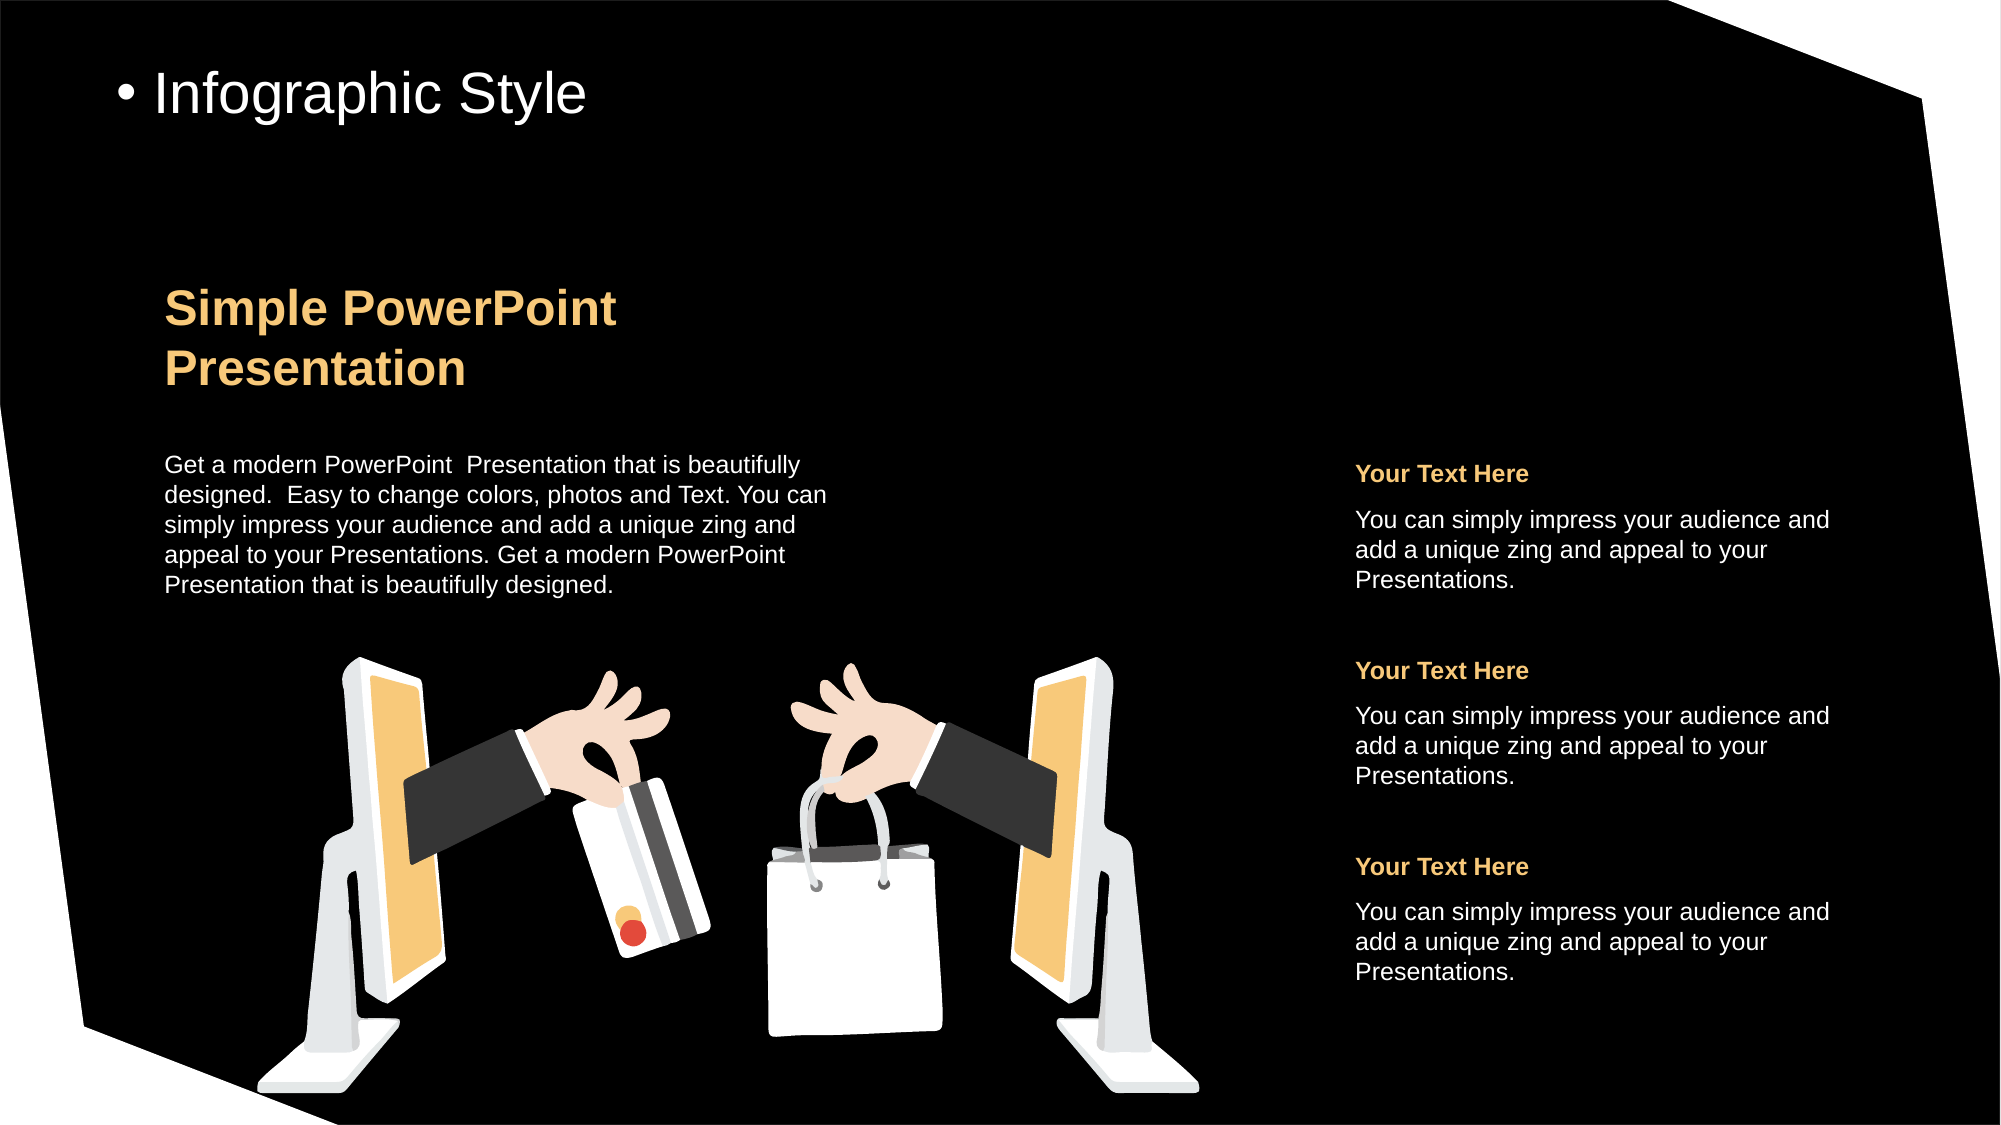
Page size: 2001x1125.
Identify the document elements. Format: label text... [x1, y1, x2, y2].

text_box Simple PowerPoint Presentation [149, 268, 729, 404]
list Infographic Style [101, 55, 2000, 175]
text_box Get a modern PowerPoint Presentation that is beautifully designed. Easy to change colors, photos and Text. You can simply impress your audience and add a unique zing and appeal to your Presentations. Get a modern PowerPoint Presentation that is beautifully designed. [149, 441, 869, 606]
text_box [1340, 450, 1849, 602]
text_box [1340, 646, 1849, 799]
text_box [1340, 843, 1849, 995]
picture [257, 657, 1200, 1094]
